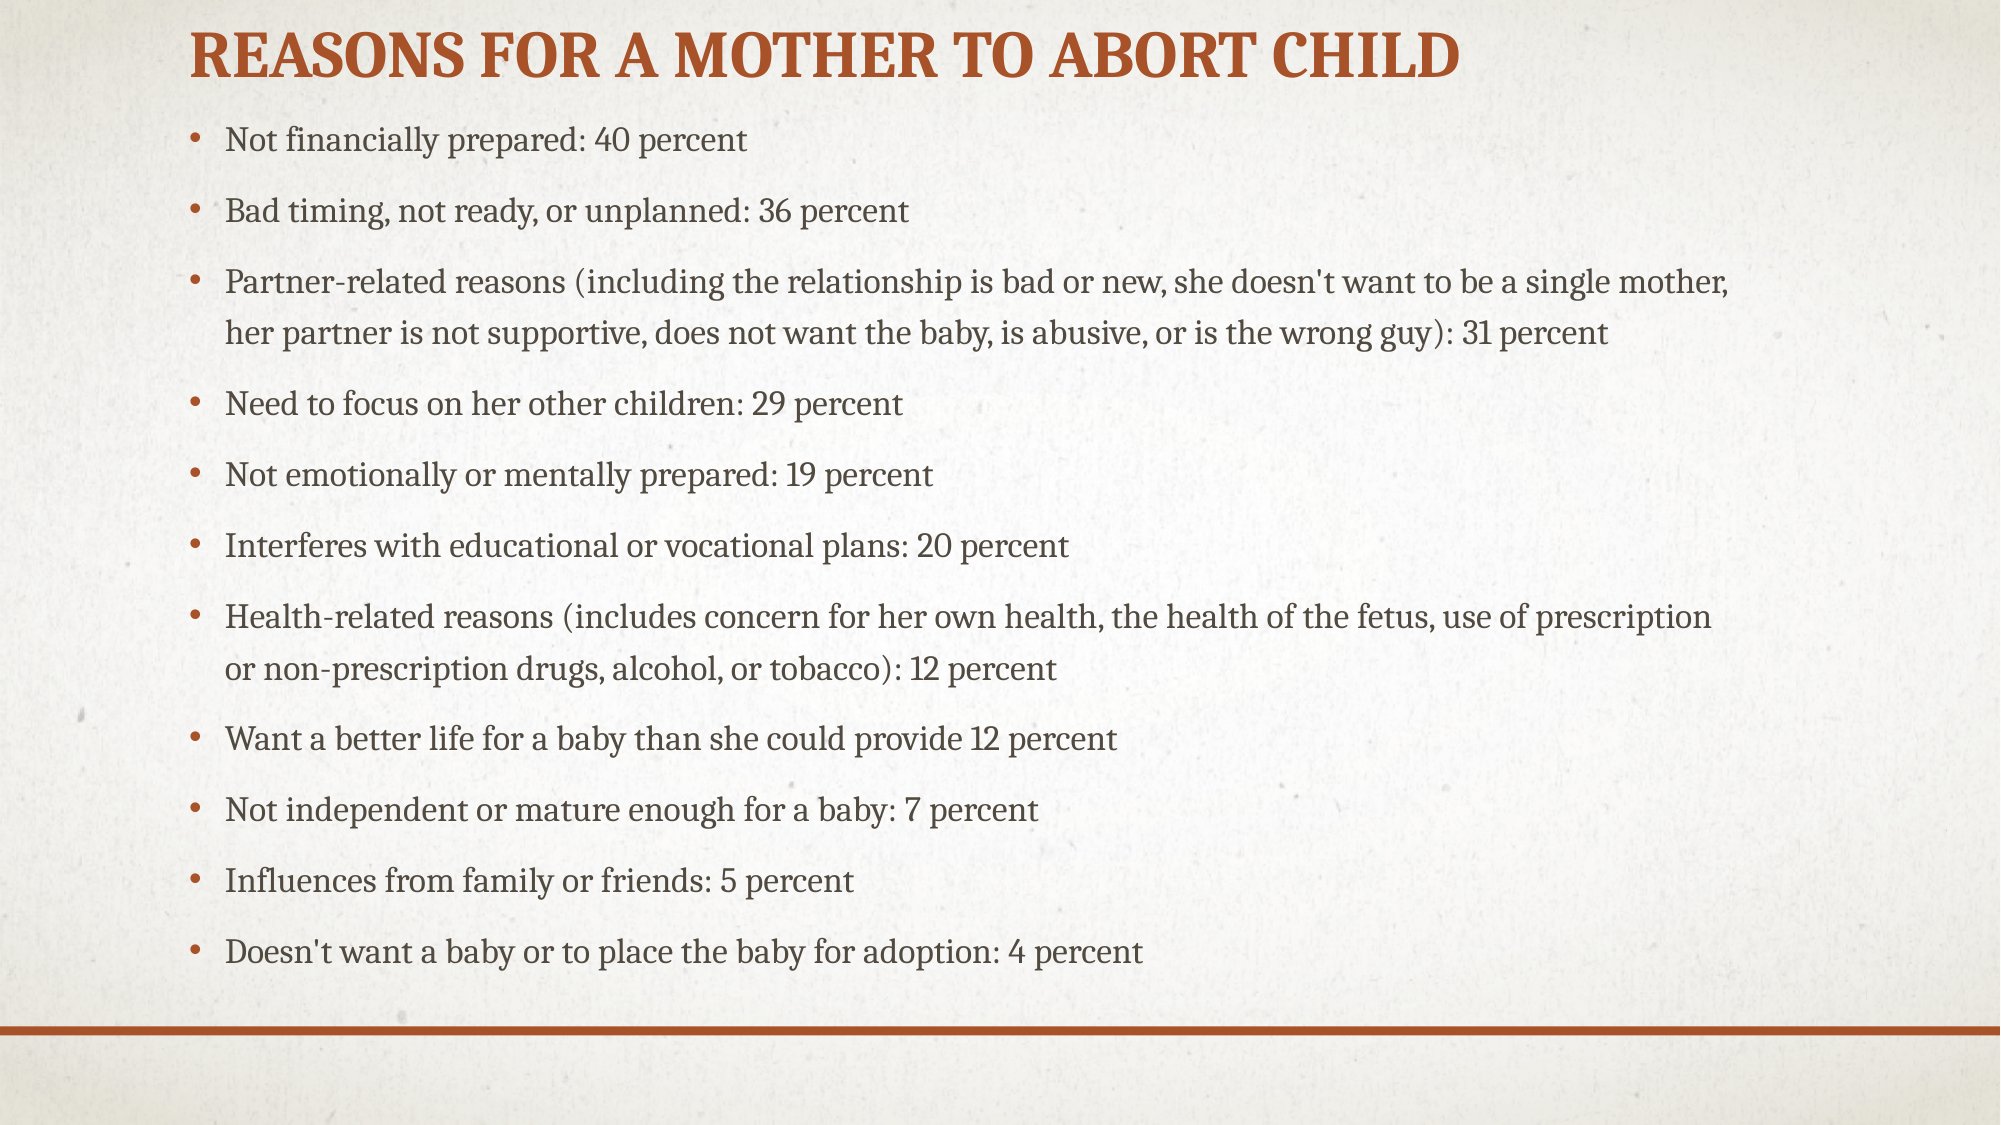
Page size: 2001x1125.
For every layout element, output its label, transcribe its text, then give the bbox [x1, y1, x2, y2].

title Reasons For a mother to abort child [174, 0, 1547, 99]
text_box Not financially prepared: 40 percent Bad timing, not ready, or unplanned: 36 percent Partner-related reasons (including the relationship is bad or new, she doesn't want to be a single mother, her partner is not supportive, does not want the baby, is abusive, or is the wrong guy): 31 percent Need to focus on her other children: 29 percent Not emotionally or mentally prepared: 19 percent Interferes with educational or vocational plans: 20 percent Health-related reasons (includes concern for her own health, the health of the fetus, use of prescription or non-prescription drugs, alcohol, or tobacco): 12 percent Want a better life for a baby than she could provide 12 percent Not independent or mature enough for a baby: 7 percent Influences from family or friends: 5 percent Doesn't want a baby or to place the baby for adoption: 4 percent [117, 99, 1746, 1025]
picture [0, 0, 2001, 1125]
